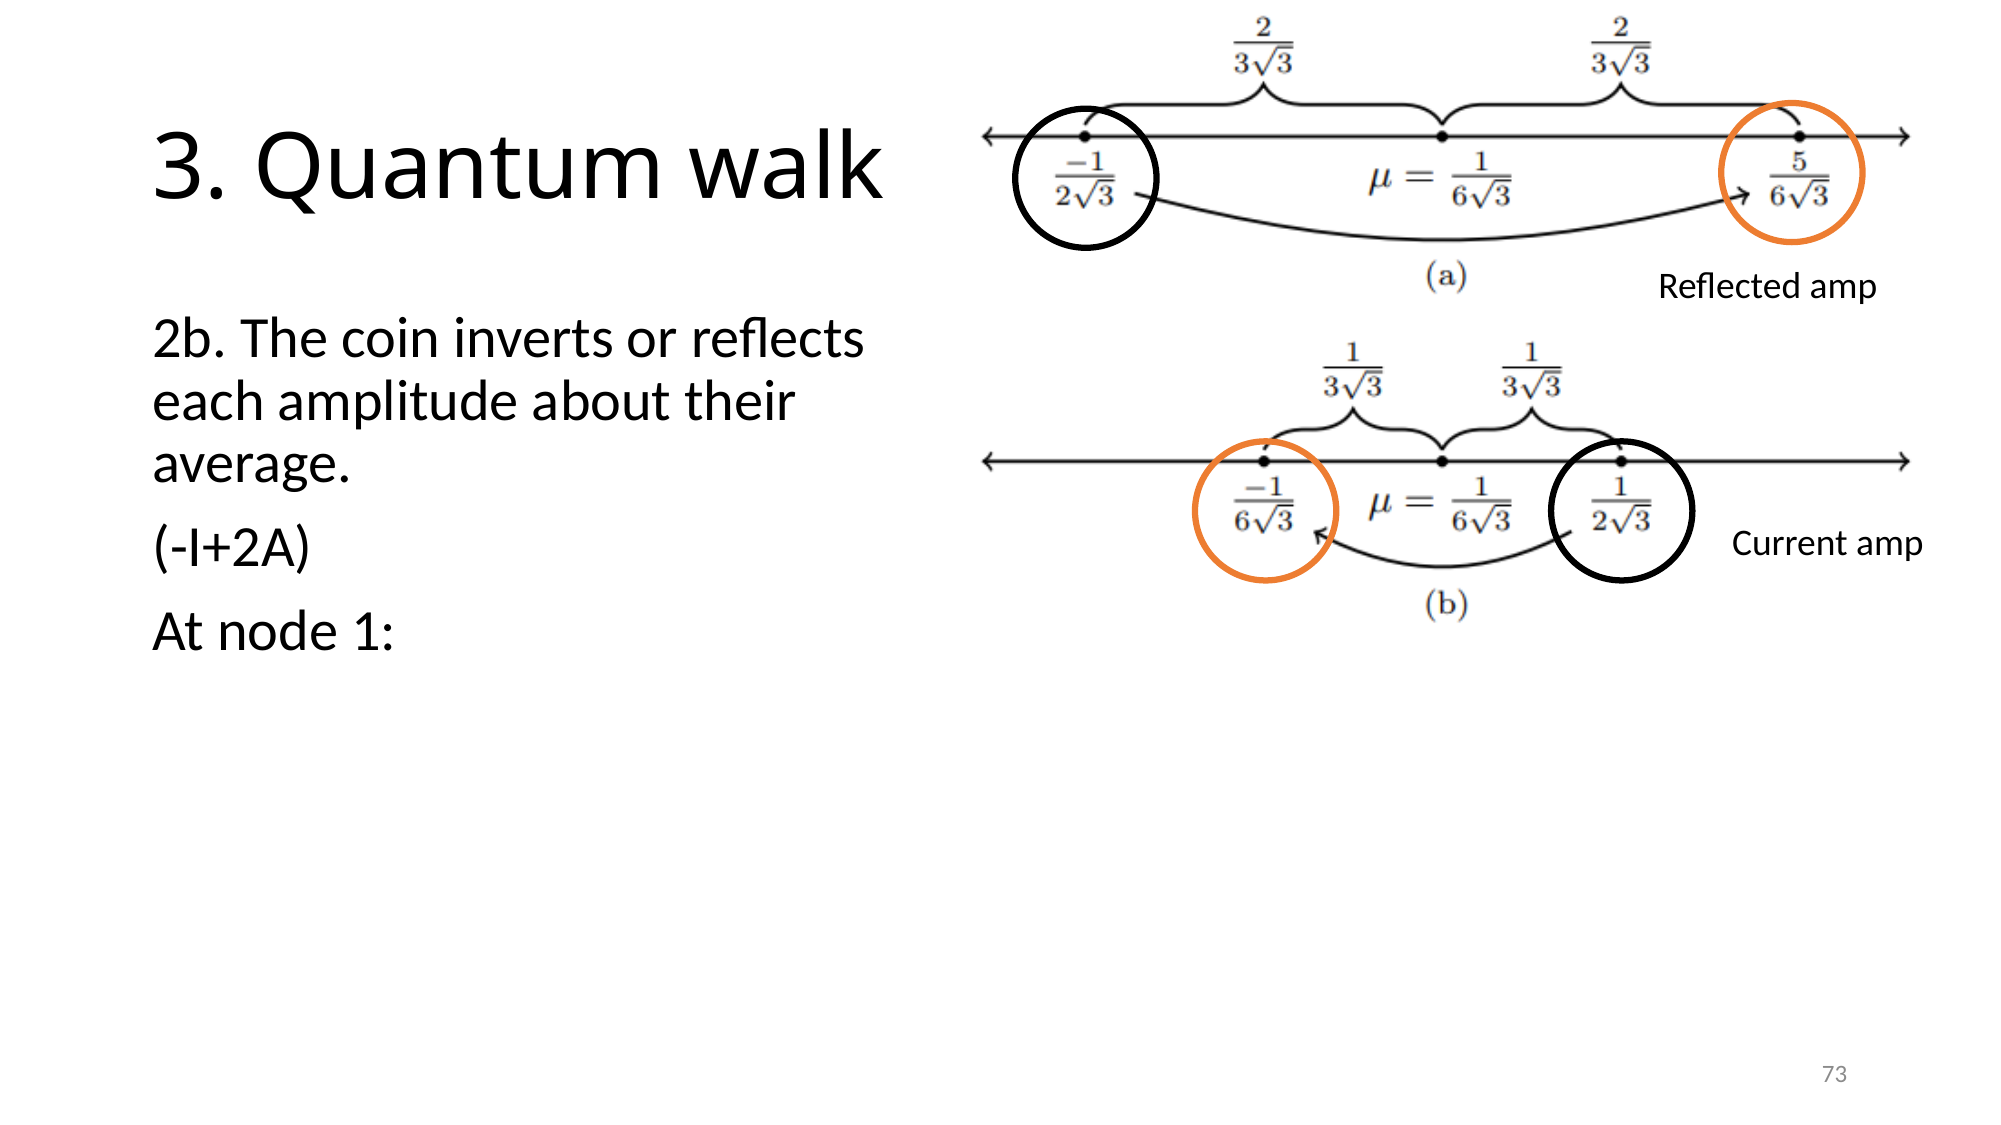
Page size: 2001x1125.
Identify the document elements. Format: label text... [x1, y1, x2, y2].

picture [967, 0, 1953, 640]
title 3. Quantum walk [137, 59, 967, 278]
slide_number 73 [1412, 1042, 1863, 1103]
